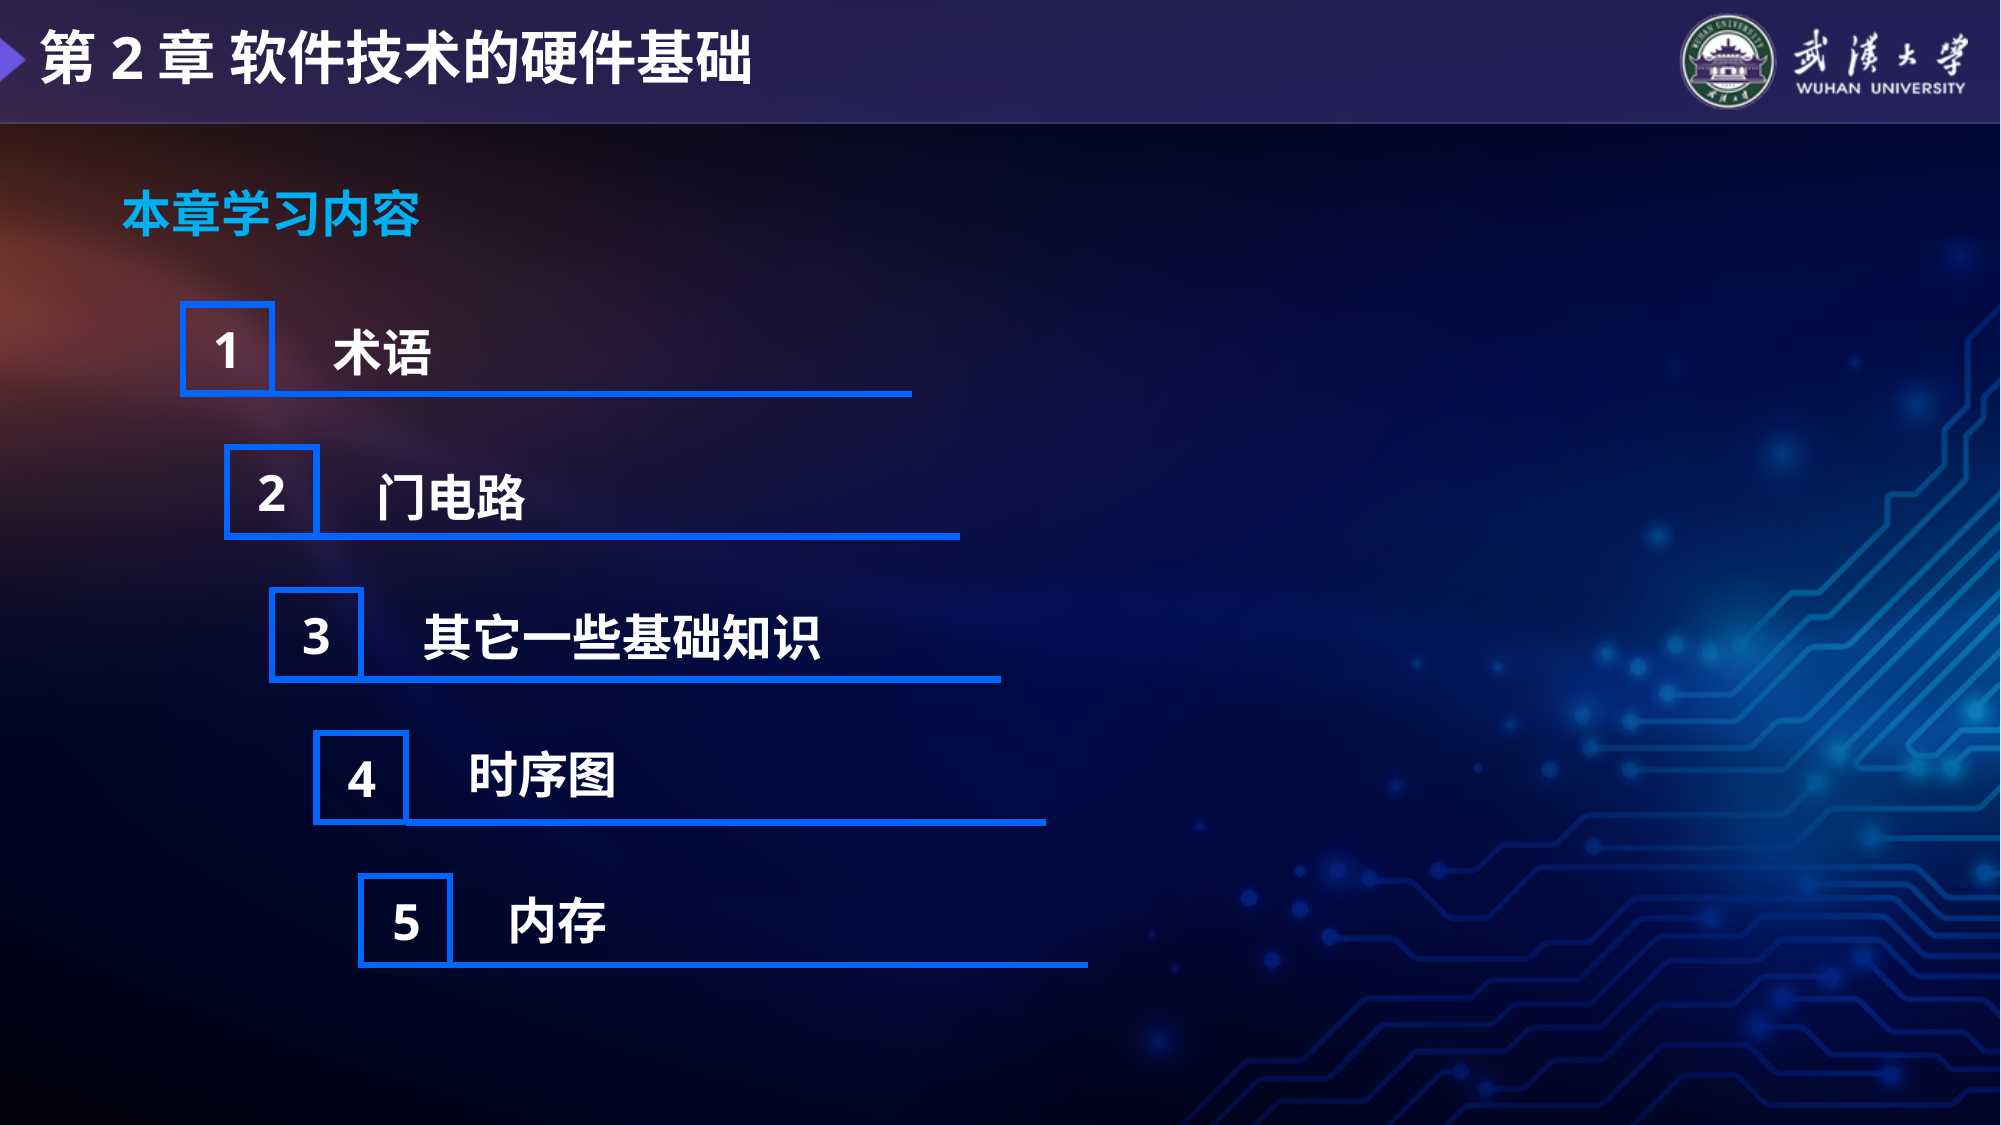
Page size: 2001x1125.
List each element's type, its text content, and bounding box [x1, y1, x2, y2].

text_box 时序图 [453, 735, 634, 811]
picture [0, 0, 2001, 1125]
text_box 4 [332, 739, 392, 815]
text_box 门电路 [362, 447, 542, 534]
text_box [316, 732, 407, 823]
text_box 1 [198, 311, 257, 386]
text_box [271, 589, 362, 680]
text_box 其它一些基础知识 [408, 587, 838, 674]
text_box [182, 303, 273, 395]
text_box 3 [287, 596, 346, 672]
title 第2章 软件技术的硬件基础 [23, 0, 1364, 122]
text_box 2 [242, 454, 302, 529]
text_box 术语 [317, 302, 448, 389]
text_box [360, 875, 451, 966]
text_box 本章学习内容 [107, 174, 437, 250]
text_box 内存 [492, 870, 623, 957]
text_box 5 [377, 882, 437, 958]
text_box [226, 446, 318, 537]
